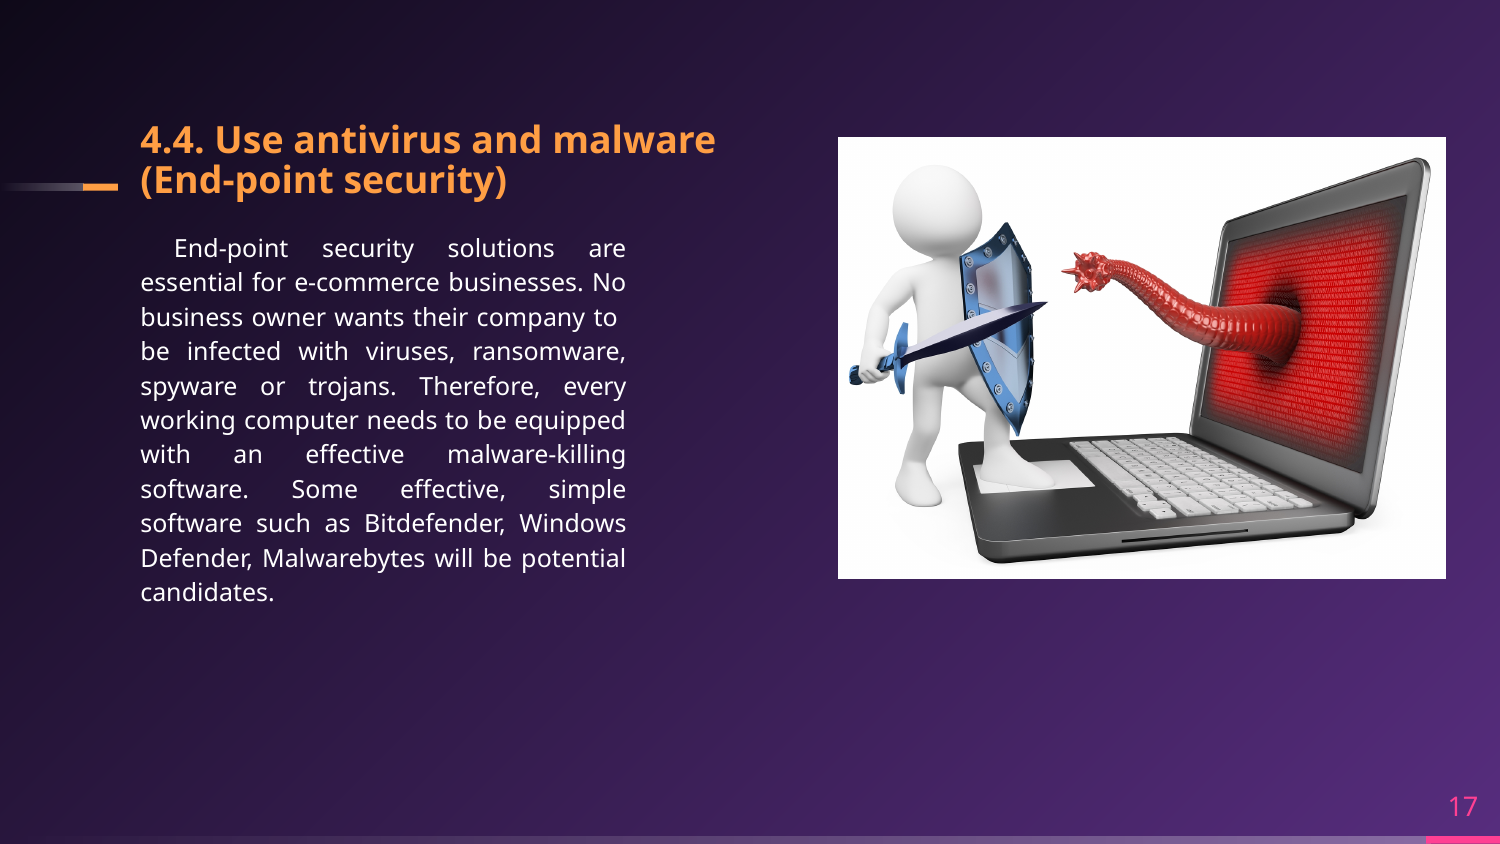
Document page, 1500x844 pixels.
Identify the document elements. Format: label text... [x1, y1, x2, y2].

picture [838, 136, 1446, 579]
title 4.4. Use antivirus and malware (End-point security) [140, 137, 836, 203]
list End-point security solutions are essential for e-commerce businesses. No business owner wants their company to be infected with viruses, ransomware, spyware or trojans. Therefore, every working computer needs to be equipped with an effective malware-killing software. Some effective, simple software such as Bitdefender, Windows Defender, Malwarebytes will be potential candidates. [140, 227, 628, 726]
slide_number 17 [1426, 779, 1500, 837]
